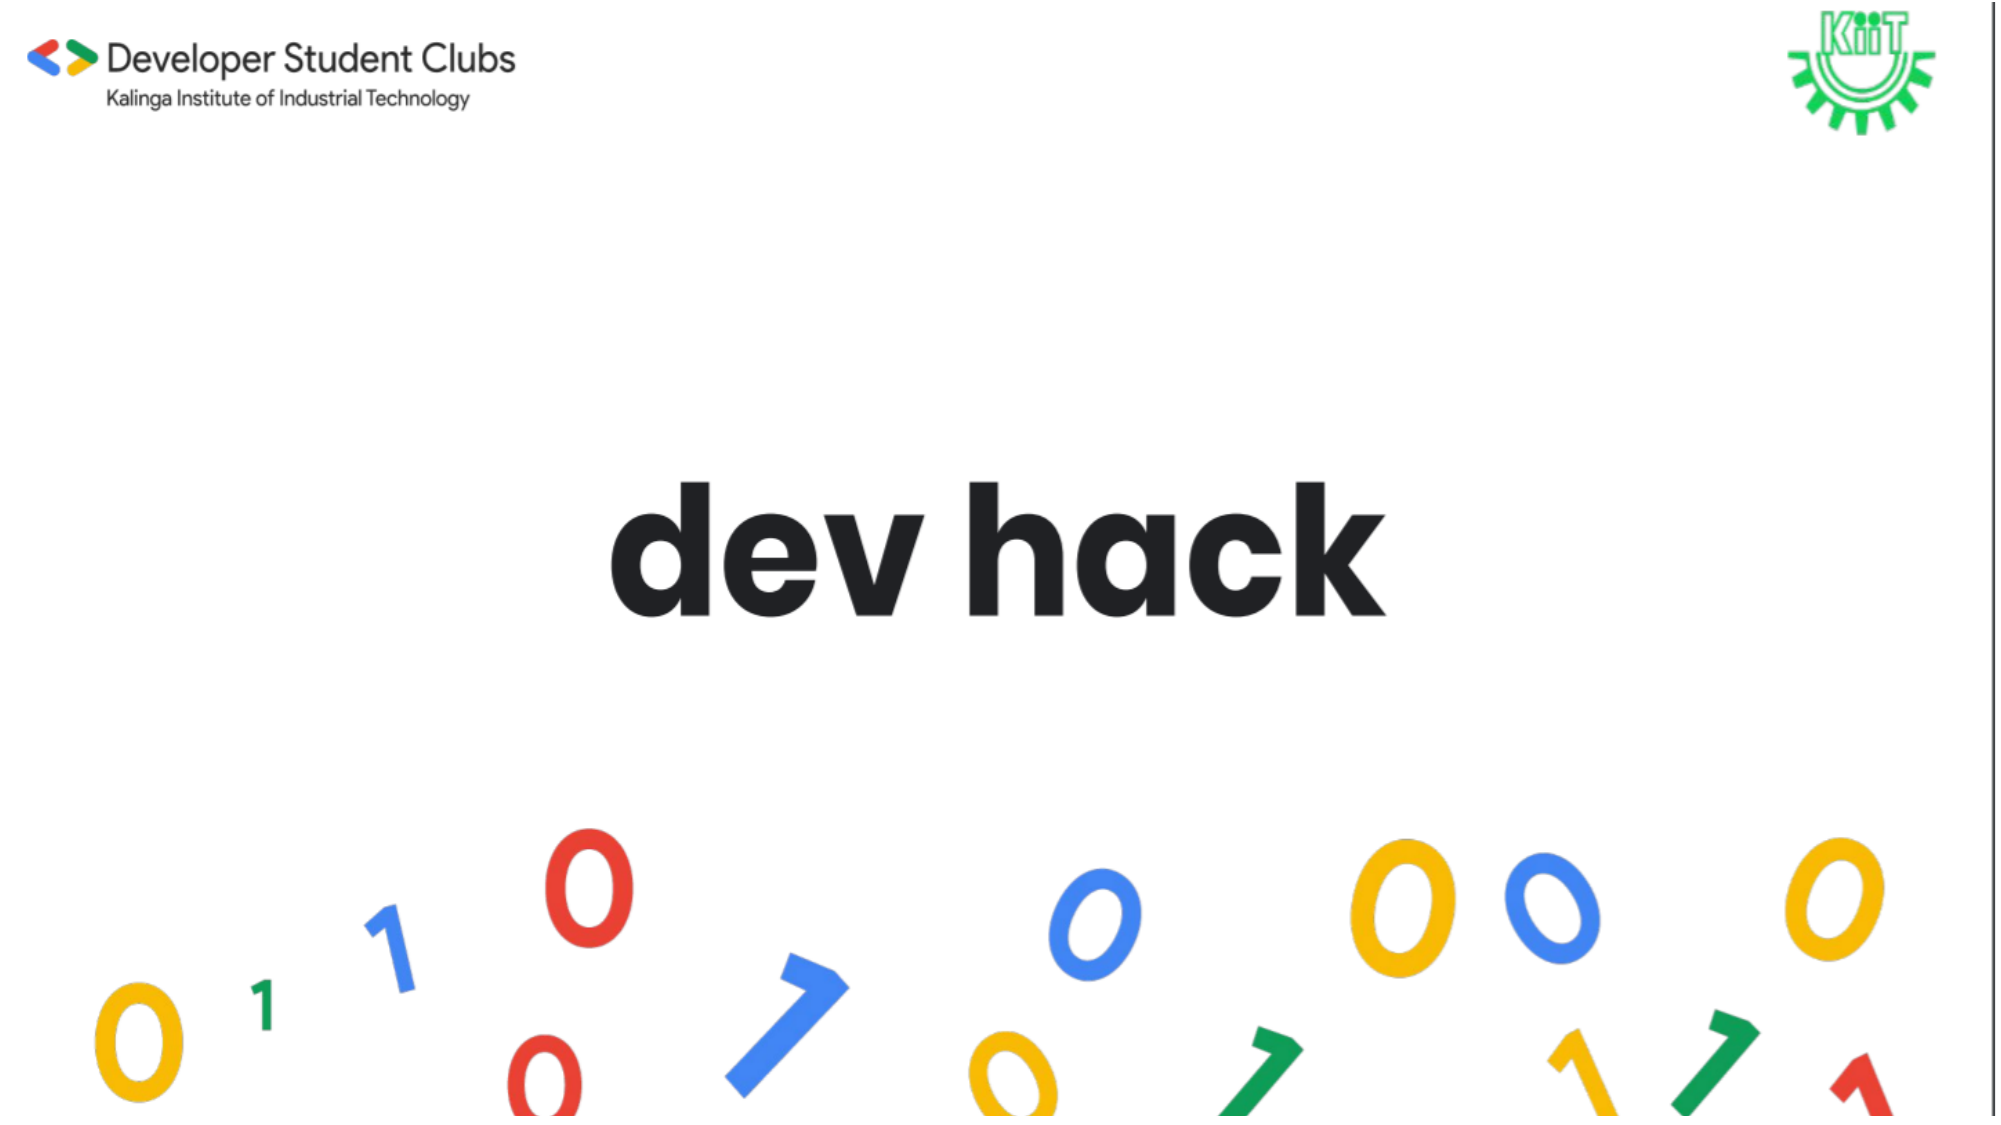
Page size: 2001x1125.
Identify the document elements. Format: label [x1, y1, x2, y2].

text_box [4, 2, 1996, 1116]
